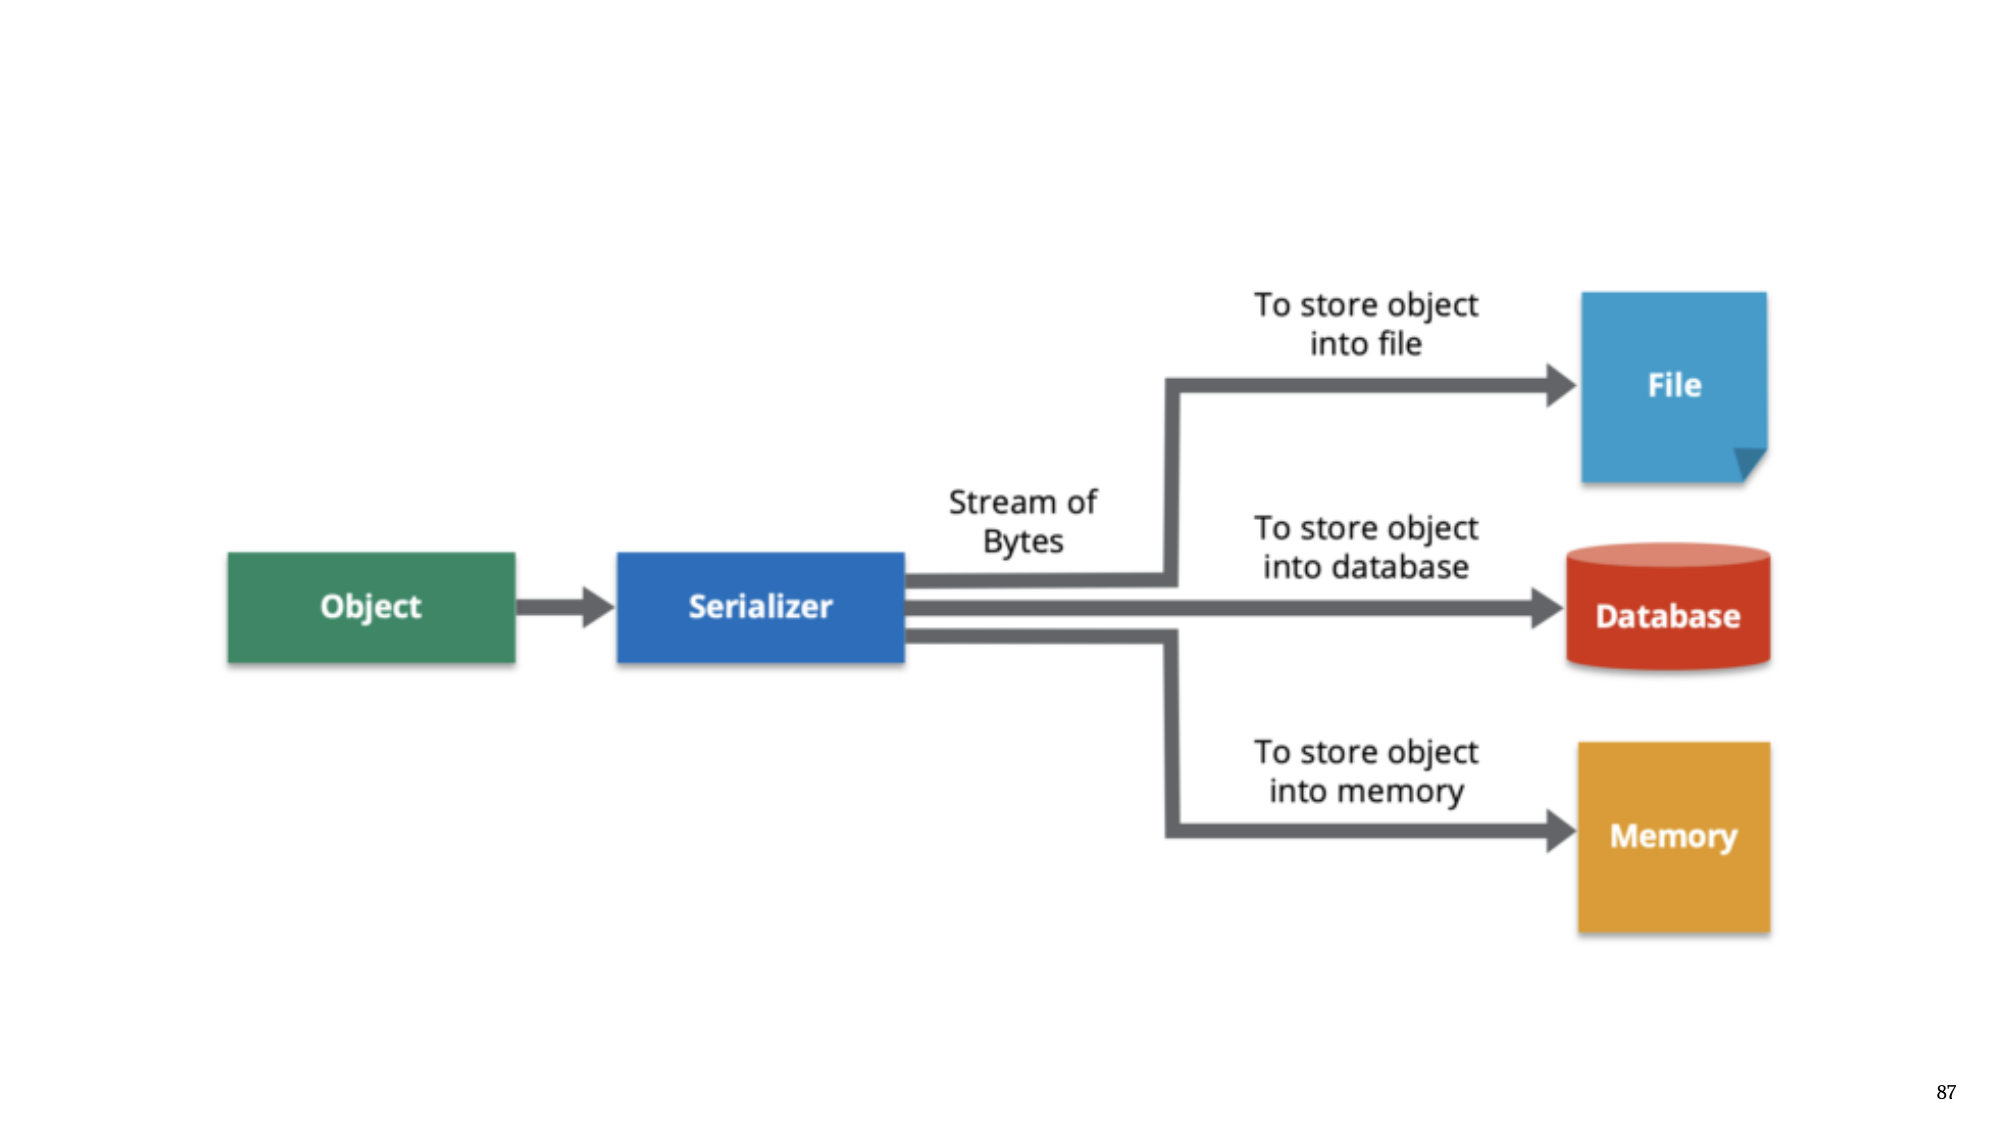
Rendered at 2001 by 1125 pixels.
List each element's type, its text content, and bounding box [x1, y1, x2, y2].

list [183, 242, 1817, 986]
slide_number 87 [1891, 1051, 1972, 1112]
